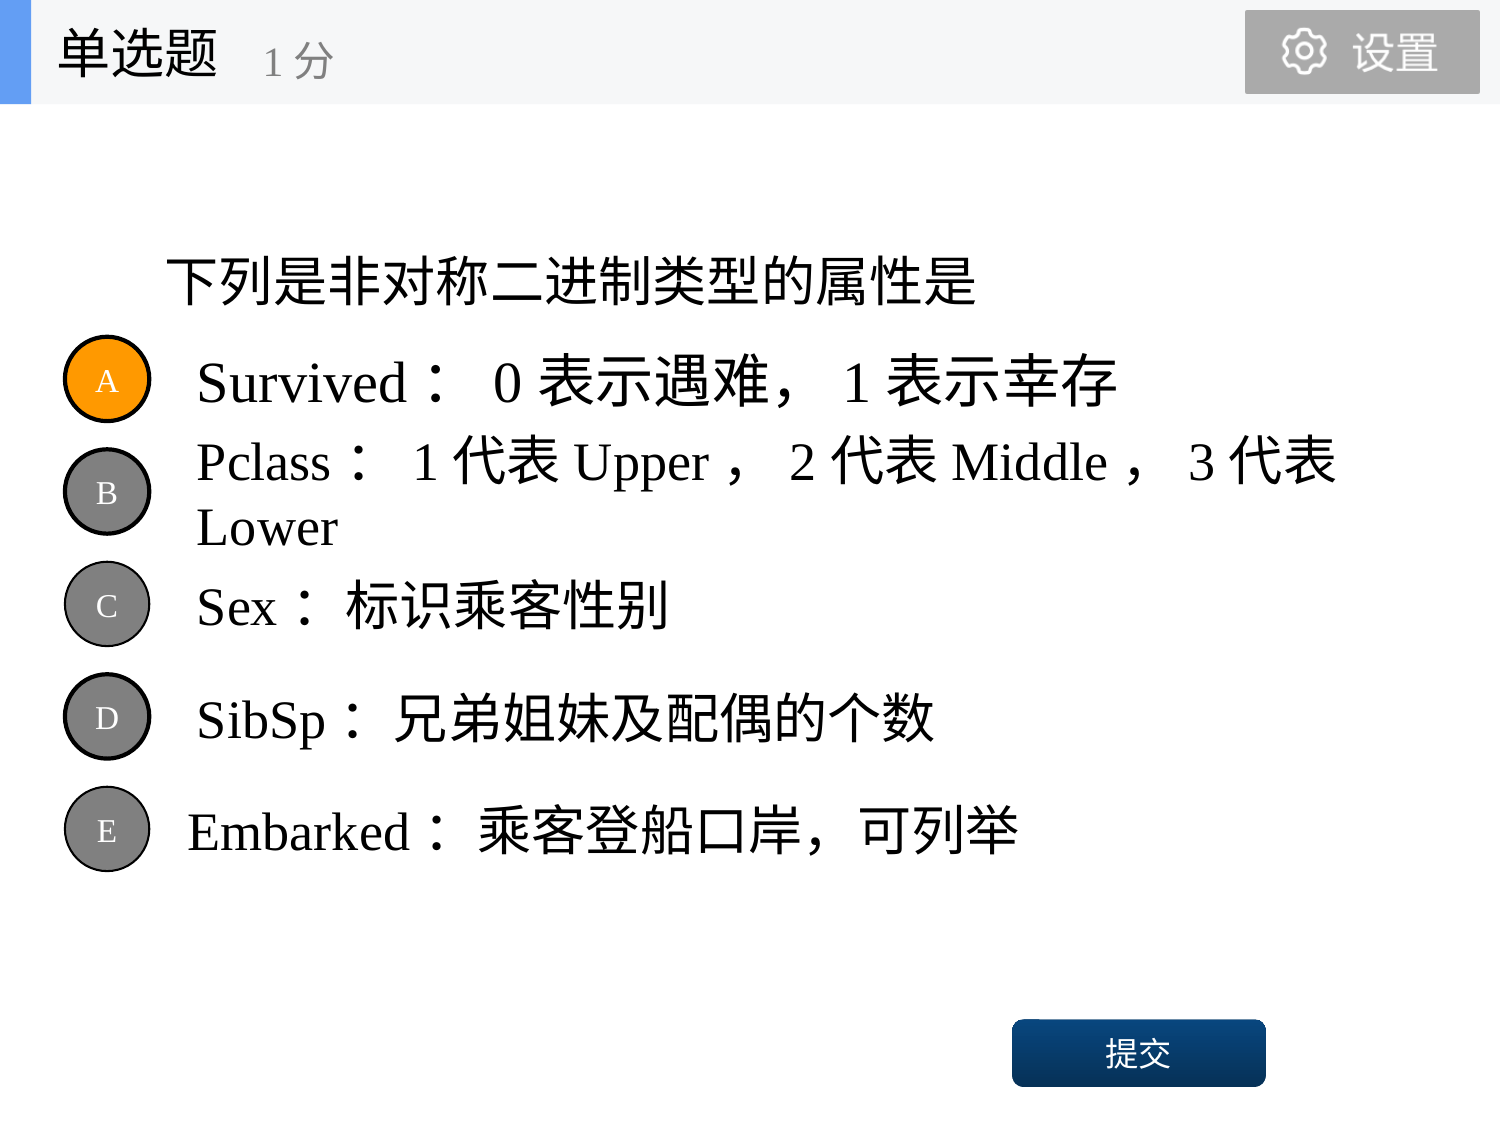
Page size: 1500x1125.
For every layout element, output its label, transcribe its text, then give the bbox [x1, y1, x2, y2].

text_box 提交 [1010, 1017, 1268, 1090]
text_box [0, 0, 1500, 105]
text_box Pclass：1代表Upper，2代表Middle，3代表Lower [182, 438, 1448, 545]
text_box Survived：0表示遇难，1表示幸存 [182, 326, 1232, 432]
text_box E [62, 784, 152, 874]
text_box C [62, 559, 152, 649]
text_box 下列是非对称二进制类型的属性是 [149, 113, 1350, 456]
text_box Embarked：乘客登船口岸，可列举 [172, 776, 1223, 882]
picture [1245, 10, 1480, 94]
text_box Sex：标识乘客性别 [182, 551, 1232, 657]
text_box D [62, 672, 152, 761]
text_box B [62, 447, 152, 536]
text_box SibSp：兄弟姐妹及配偶的个数 [182, 663, 1232, 770]
text_box A [62, 334, 152, 424]
